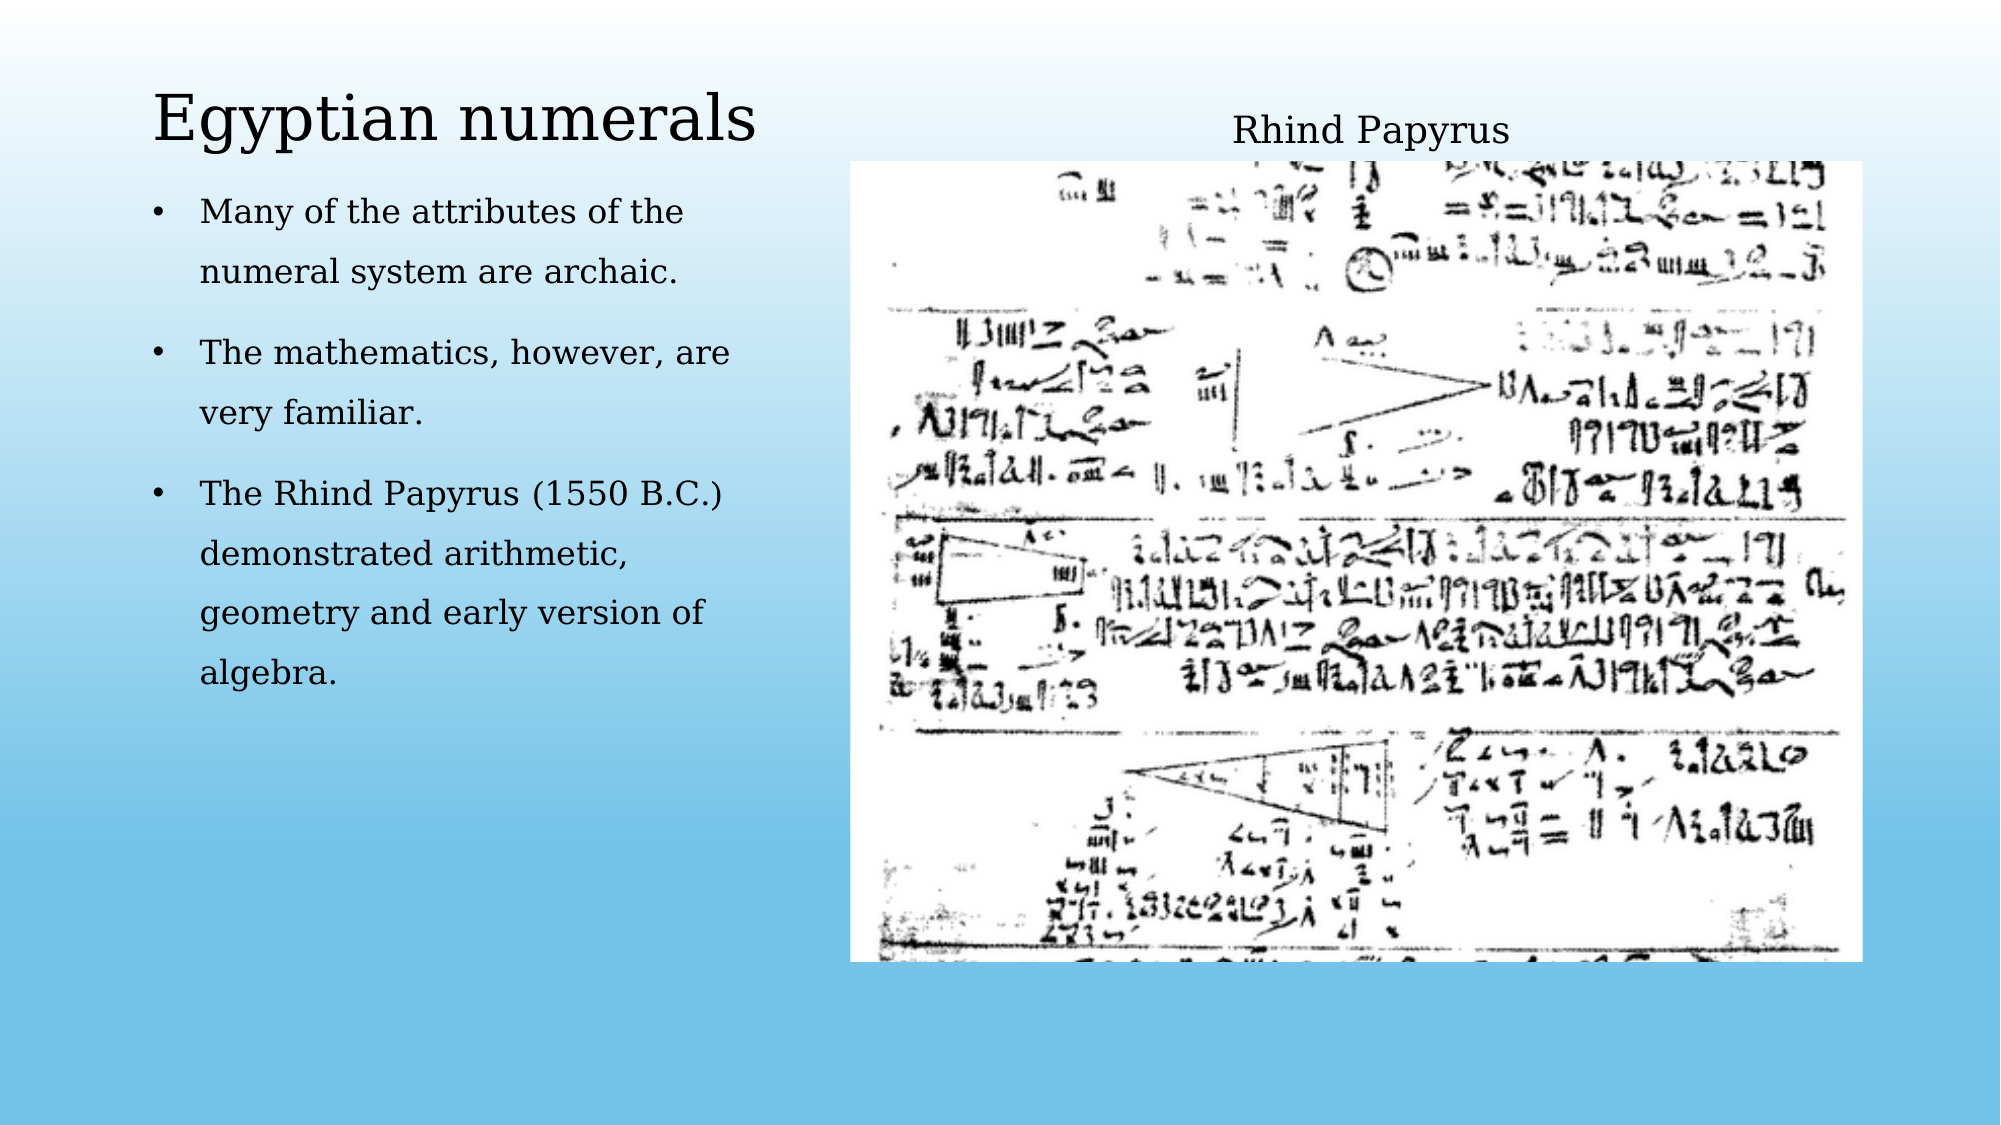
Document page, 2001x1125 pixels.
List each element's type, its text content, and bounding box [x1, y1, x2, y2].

picture [849, 161, 1864, 962]
text_box Rhind Papyrus [1217, 98, 1569, 159]
list Many of the attributes of the numeral system are archaic. The mathematics, however, are very familiar. The Rhind Papyrus (1550 B.C.) demonstrated arithmetic, geometry and early version of algebra. [137, 163, 783, 963]
title Egyptian numerals [137, 75, 783, 162]
